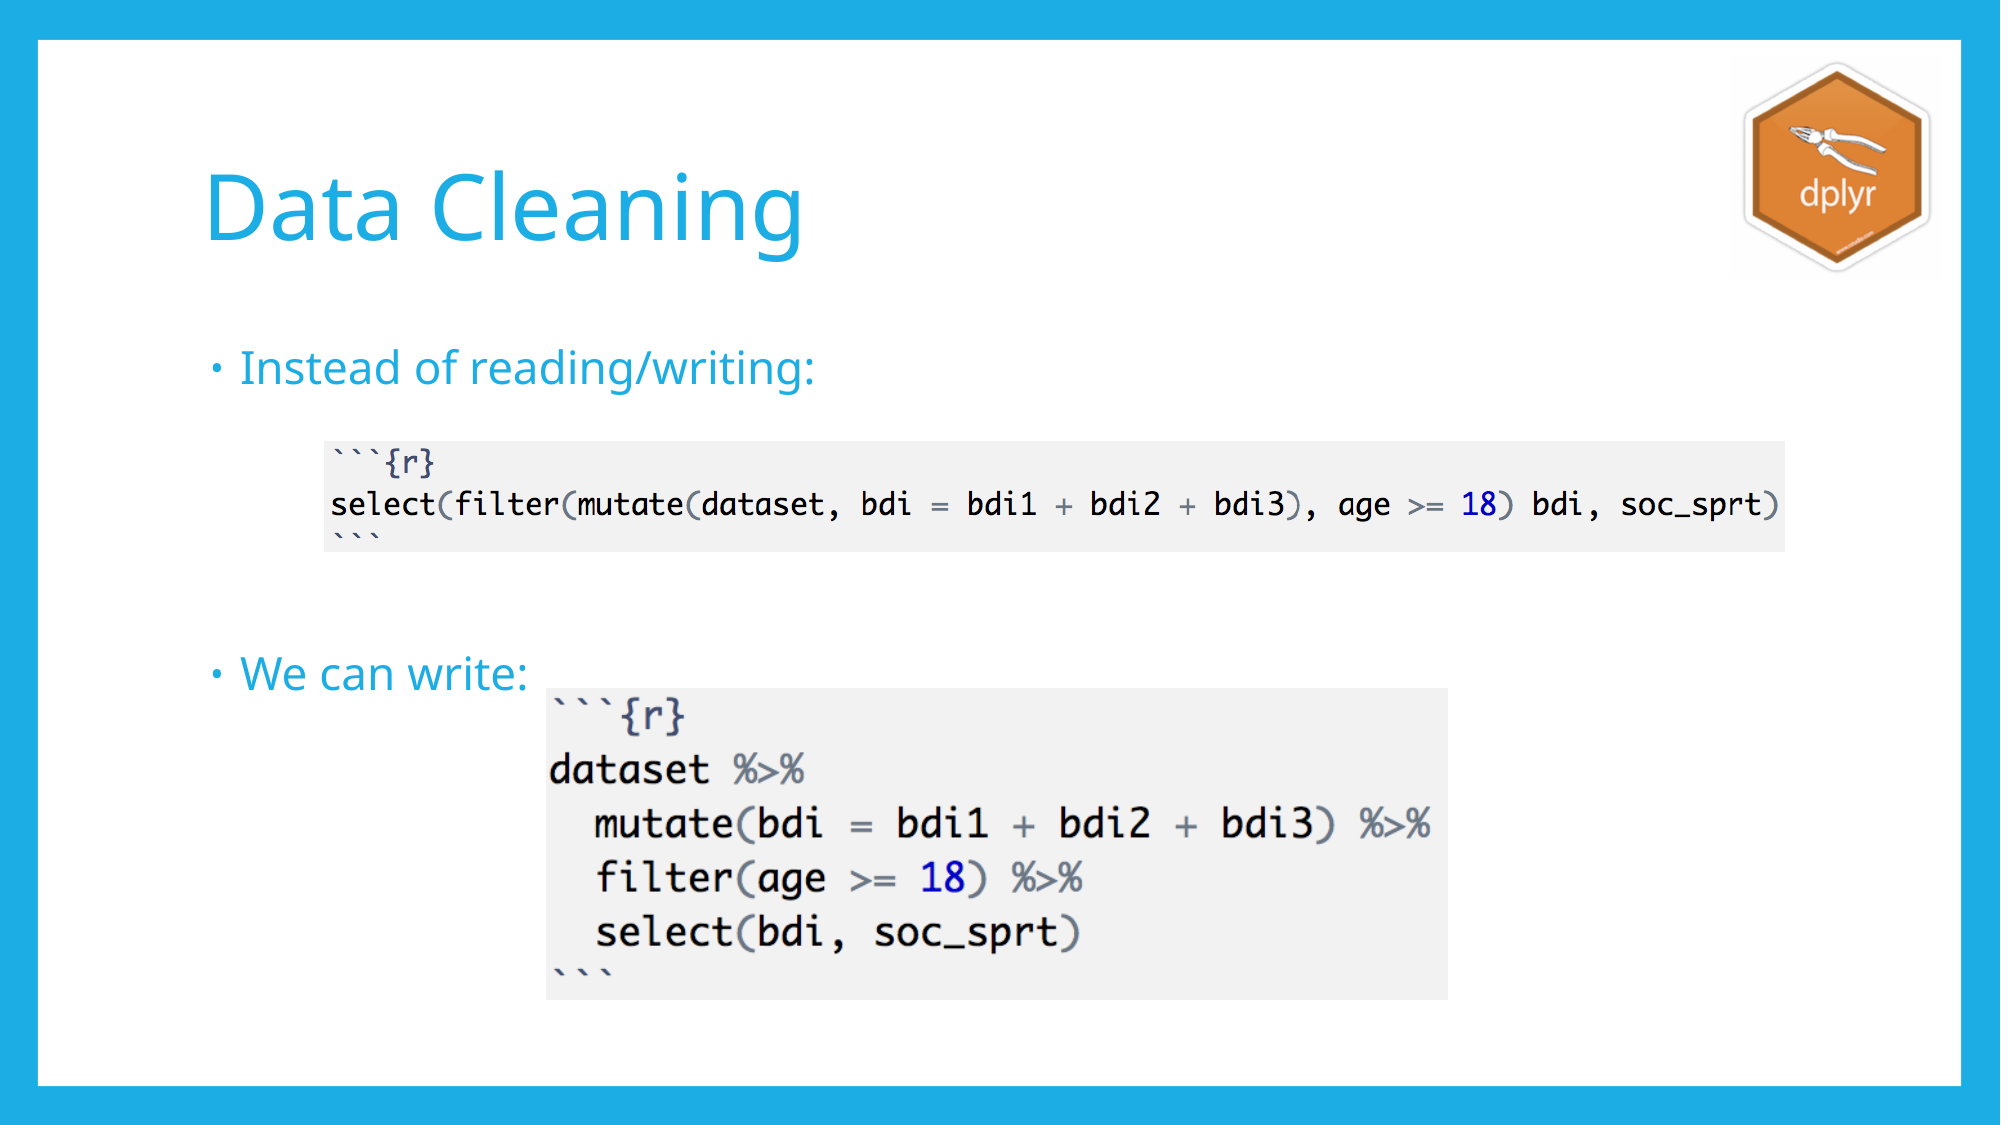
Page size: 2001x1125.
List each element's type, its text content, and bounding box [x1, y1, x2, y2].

picture [546, 687, 1449, 1001]
list Instead of reading/writing: We can write: [187, 337, 1808, 1000]
picture [1729, 56, 1940, 280]
picture [324, 439, 1786, 552]
title Data Cleaning [187, 99, 1808, 323]
